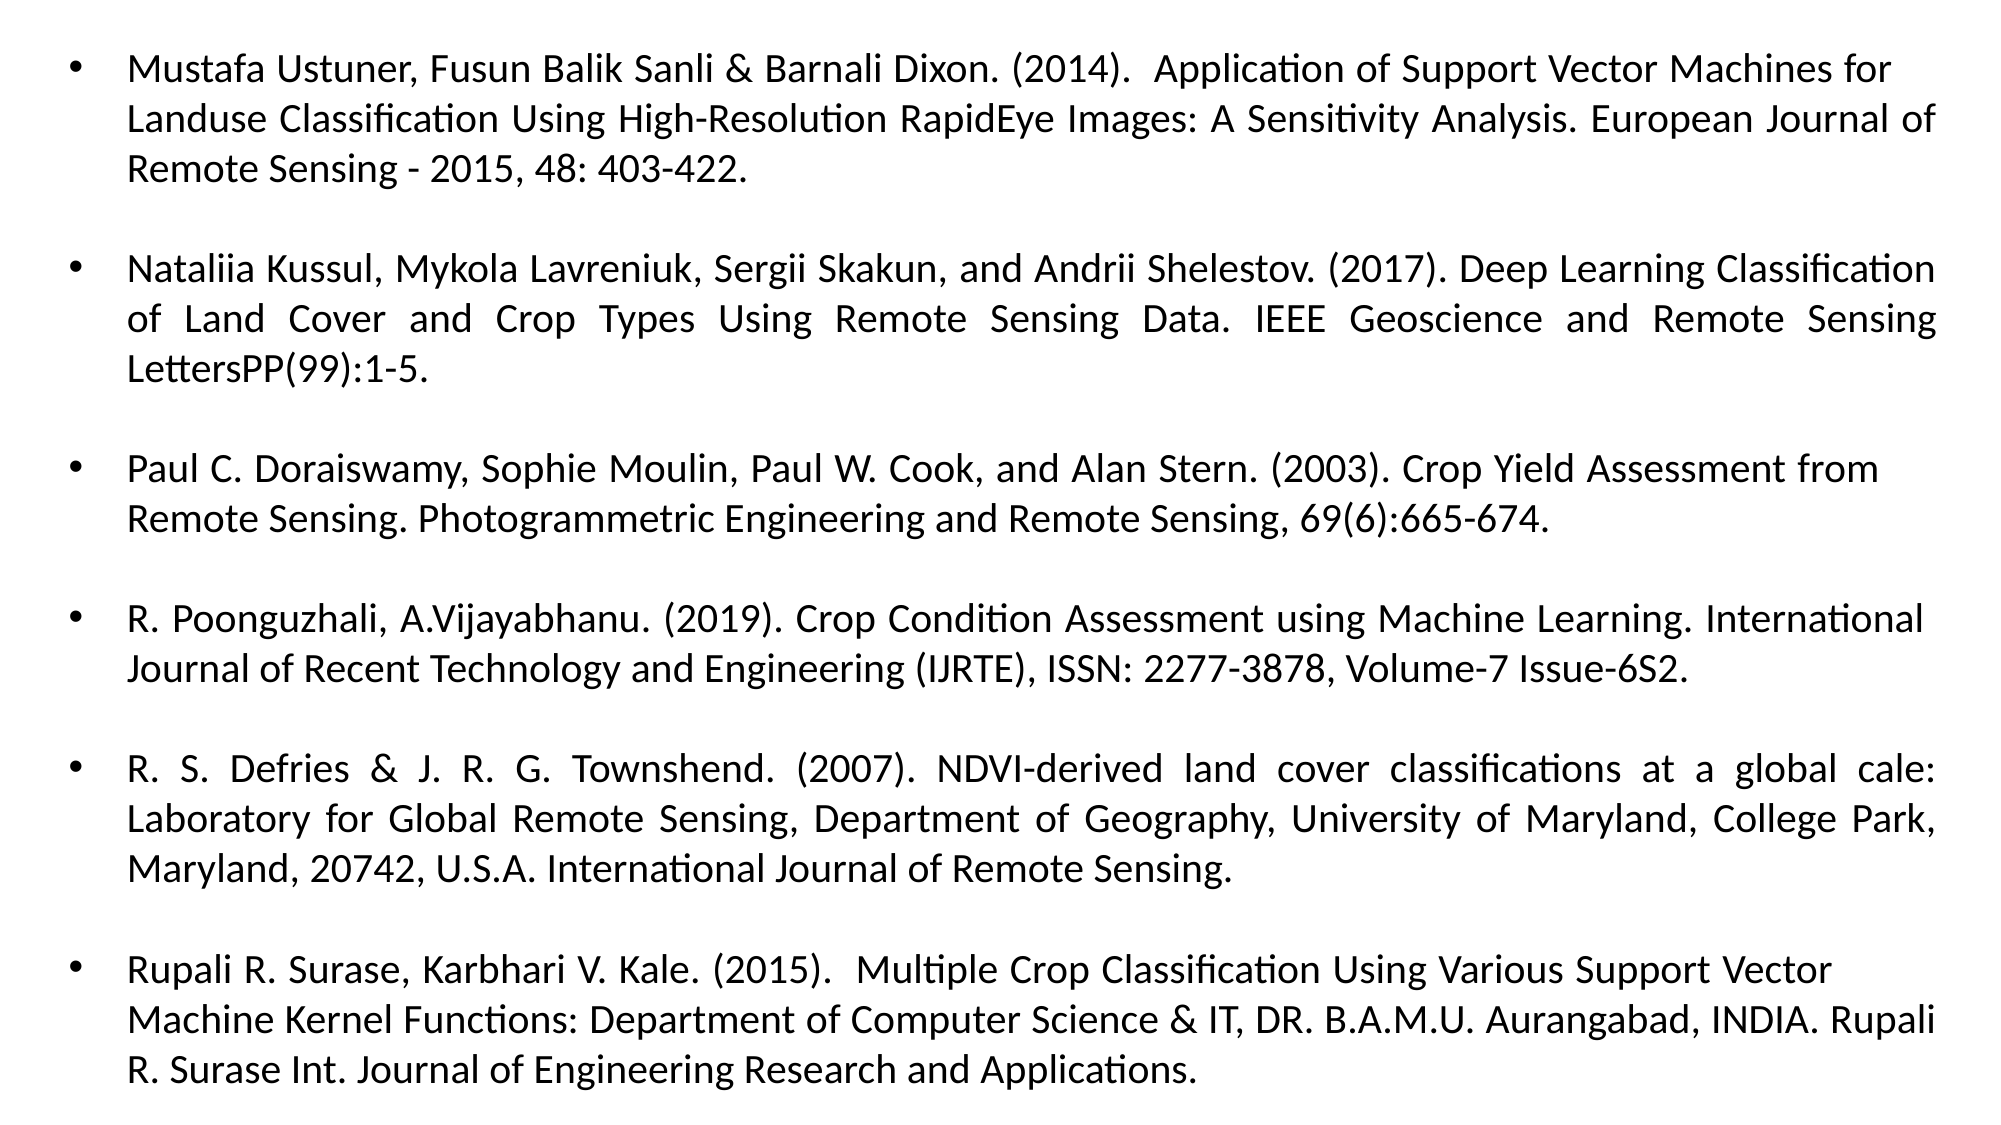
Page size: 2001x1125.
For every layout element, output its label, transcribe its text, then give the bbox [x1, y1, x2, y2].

text_box Mustafa Ustuner, Fusun Balik Sanli & Barnali Dixon. (2014). Application of Support Vector Machines for Landuse Classification Using High-Resolution RapidEye Images: A Sensitivity Analysis. European Journal of Remote Sensing - 2015, 48: 403-422. Nataliia Kussul, Mykola Lavreniuk, Sergii Skakun, and Andrii Shelestov. (2017). Deep Learning Classification of Land Cover and Crop Types Using Remote Sensing Data. IEEE Geoscience and Remote Sensing LettersPP(99):1-5. Paul C. Doraiswamy, Sophie Moulin, Paul W. Cook, and Alan Stern. (2003). Crop Yield Assessment from Remote Sensing. Photogrammetric Engineering and Remote Sensing, 69(6):665-674. R. Poonguzhali, A.Vijayabhanu. (2019). Crop Condition Assessment using Machine Learning. International Journal of Recent Technology and Engineering (IJRTE), ISSN: 2277-3878, Volume-7 Issue-6S2. R. S. Defries & J. R. G. Townshend. (2007). NDVI-derived land cover classifications at a global cale: Laboratory for Global Remote Sensing, Department of Geography, University of Maryland, College Park, Maryland, 20742, U.S.A. International Journal of Remote Sensing. Rupali R. Surase, Karbhari V. Kale. (2015). Multiple Crop Classification Using Various Support Vector Machine Kernel Functions: Department of Computer Science & IT, DR. B.A.M.U. Aurangabad, INDIA. Rupali R. Surase Int. Journal of Engineering Research and Applications. [53, 33, 1953, 1125]
